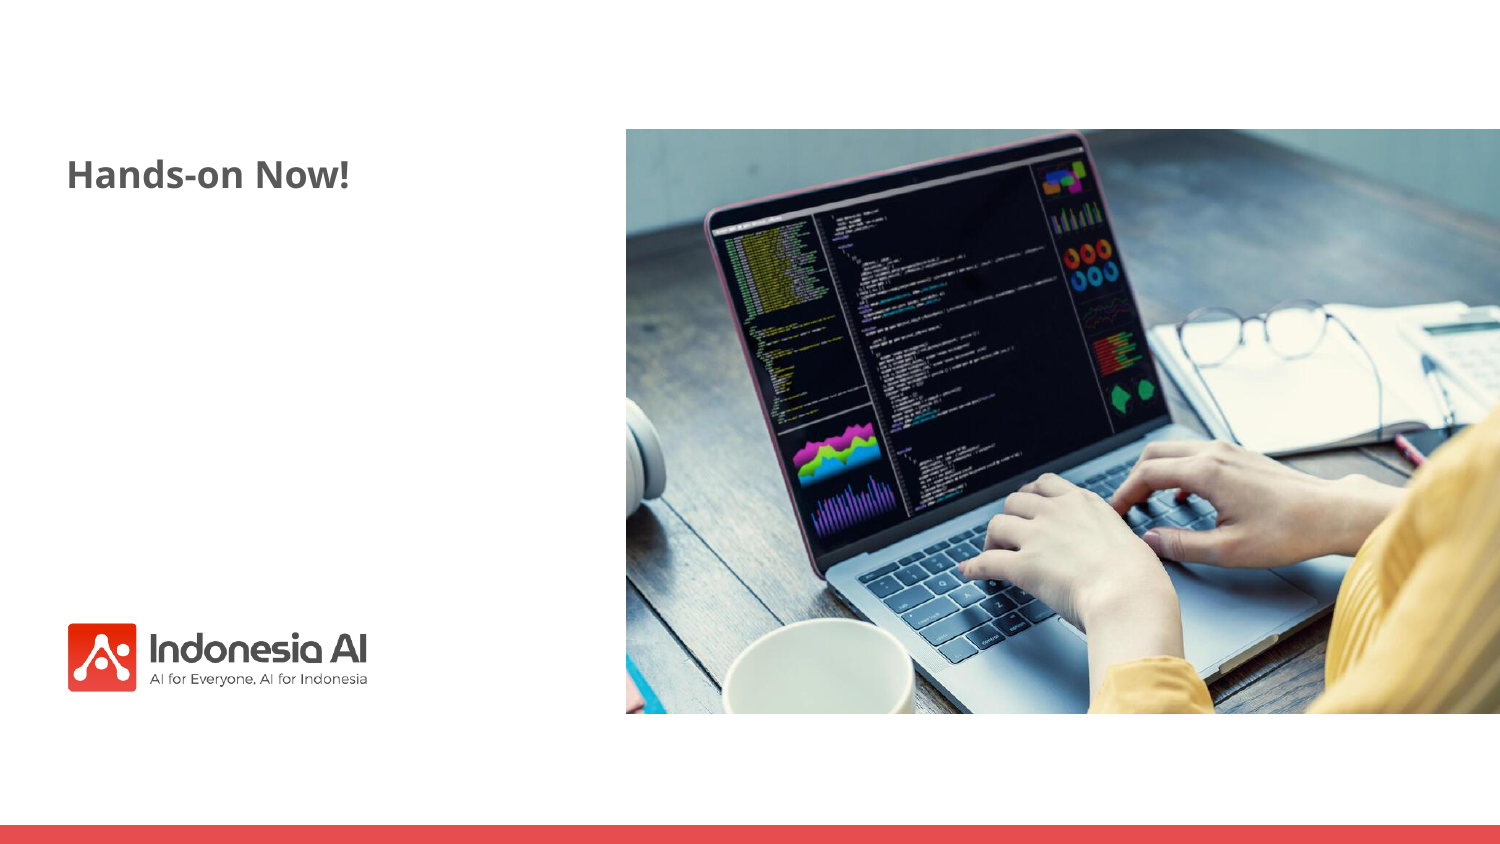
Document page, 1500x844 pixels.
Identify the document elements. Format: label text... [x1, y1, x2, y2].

text_box [0, 825, 1500, 844]
picture [626, 129, 1500, 715]
picture [37, 603, 392, 715]
list Hands-on Now! [51, 129, 588, 714]
